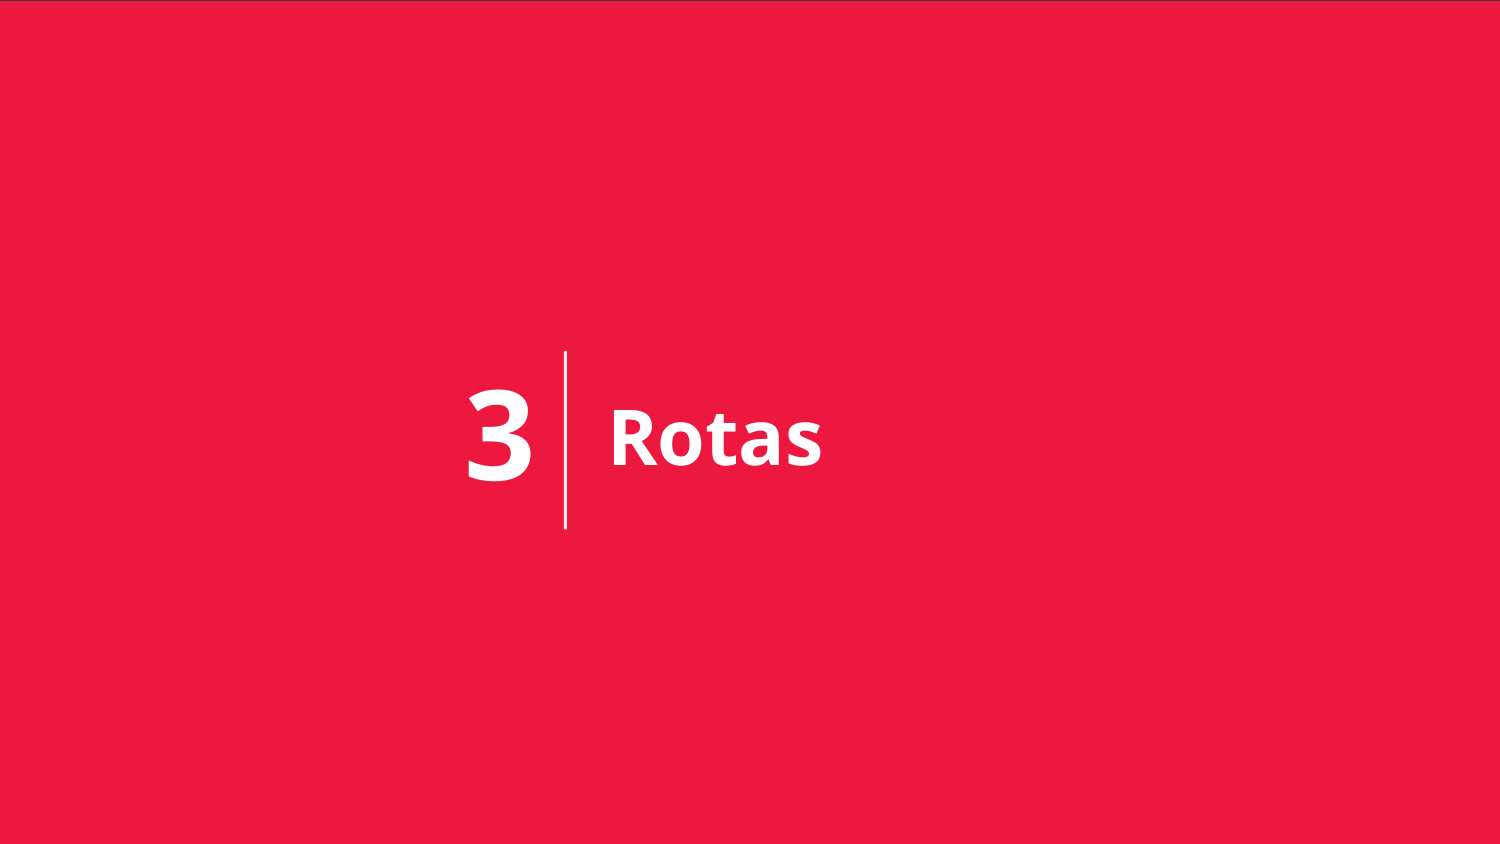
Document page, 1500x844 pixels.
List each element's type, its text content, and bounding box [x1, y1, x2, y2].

text_box Rotas [592, 245, 1381, 636]
text_box [563, 351, 567, 530]
text_box 3 [449, 360, 540, 521]
